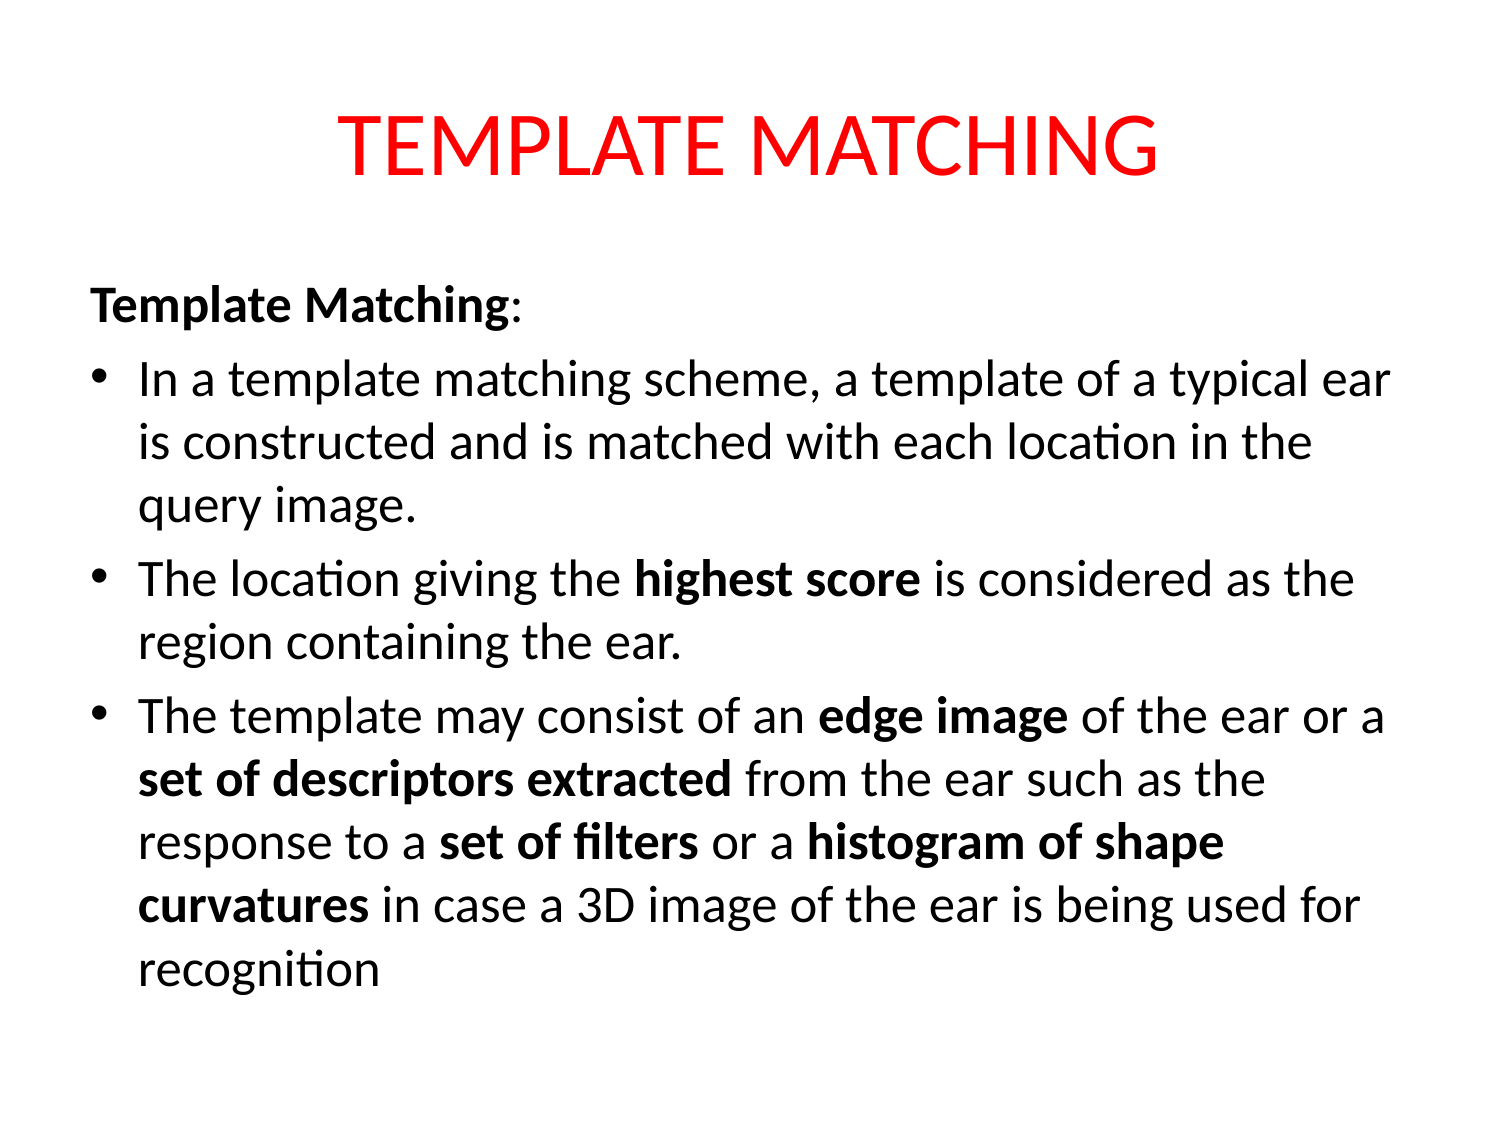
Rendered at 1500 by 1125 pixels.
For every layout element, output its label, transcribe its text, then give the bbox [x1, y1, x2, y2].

title TEMPLATE MATCHING [75, 45, 1425, 233]
list Template Matching: In a template matching scheme, a template of a typical ear is constructed and is matched with each location in the query image. The location giving the highest score is considered as the region containing the ear. The template may consist of an edge image of the ear or a set of descriptors extracted from the ear such as the response to a set of filters or a histogram of shape curvatures in case a 3D image of the ear is being used for recognition [75, 262, 1425, 1005]
